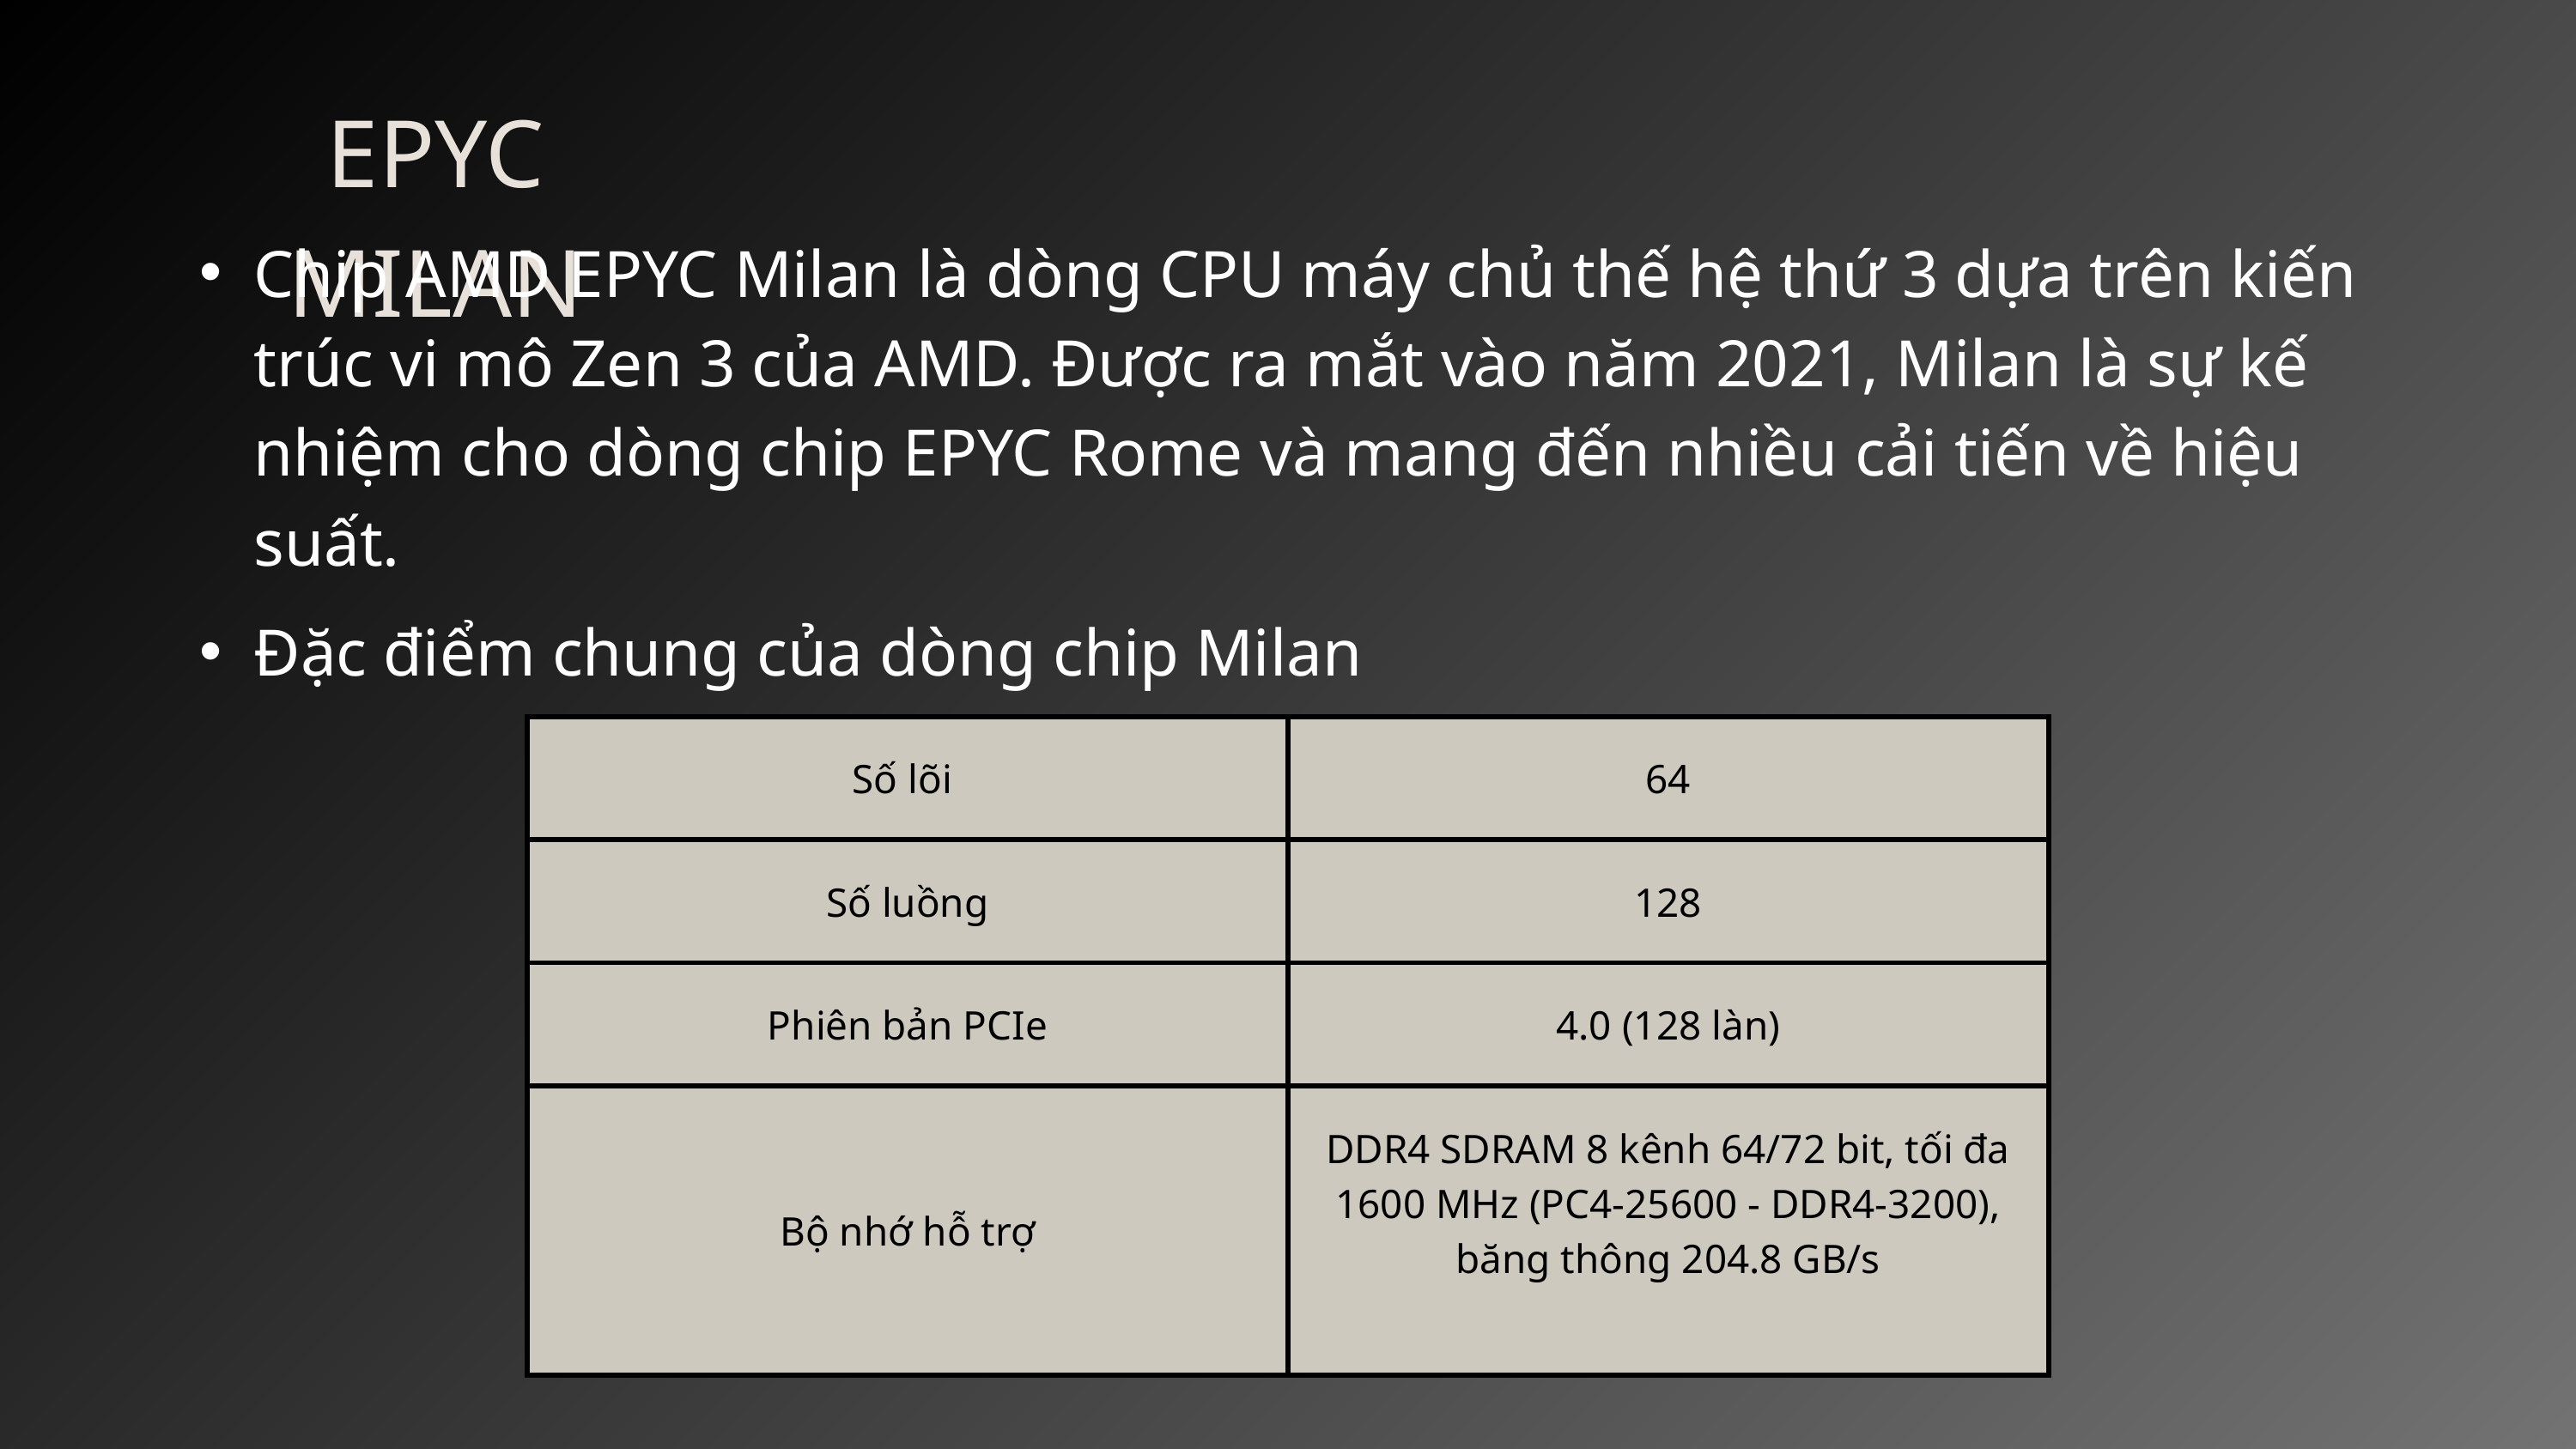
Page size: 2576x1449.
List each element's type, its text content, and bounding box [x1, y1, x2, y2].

table_cell Số luồng [530, 842, 1285, 961]
text_box Đặc điểm chung của dòng chip Milan [144, 599, 1384, 689]
table_header 64 [1291, 719, 2046, 837]
table_cell 128 [1291, 842, 2046, 961]
table_cell Bộ nhớ hỗ trợ [530, 1088, 1285, 1373]
table_cell 4.0 (128 làn) [1291, 965, 2046, 1083]
text_box EPYC MILAN [169, 76, 702, 220]
table_cell DDR4 SDRAM 8 kênh 64/72 bit, tối đa 1600 MHz (PC4-25600 - DDR4-3200), băng thông 204.8 GB/s [1291, 1088, 2046, 1373]
table_cell Phiên bản PCIe [530, 965, 1285, 1083]
table_header Số lõi [530, 719, 1285, 837]
text_box Chip AMD EPYC Milan là dòng CPU máy chủ thế hệ thứ 3 dựa trên kiến trúc vi mô Zen 3 của AMD. Được ra mắt vào năm 2021, Milan là sự kế nhiệm cho dòng chip EPYC Rome và mang đến nhiều cải tiến về hiệu suất. [144, 220, 2432, 579]
